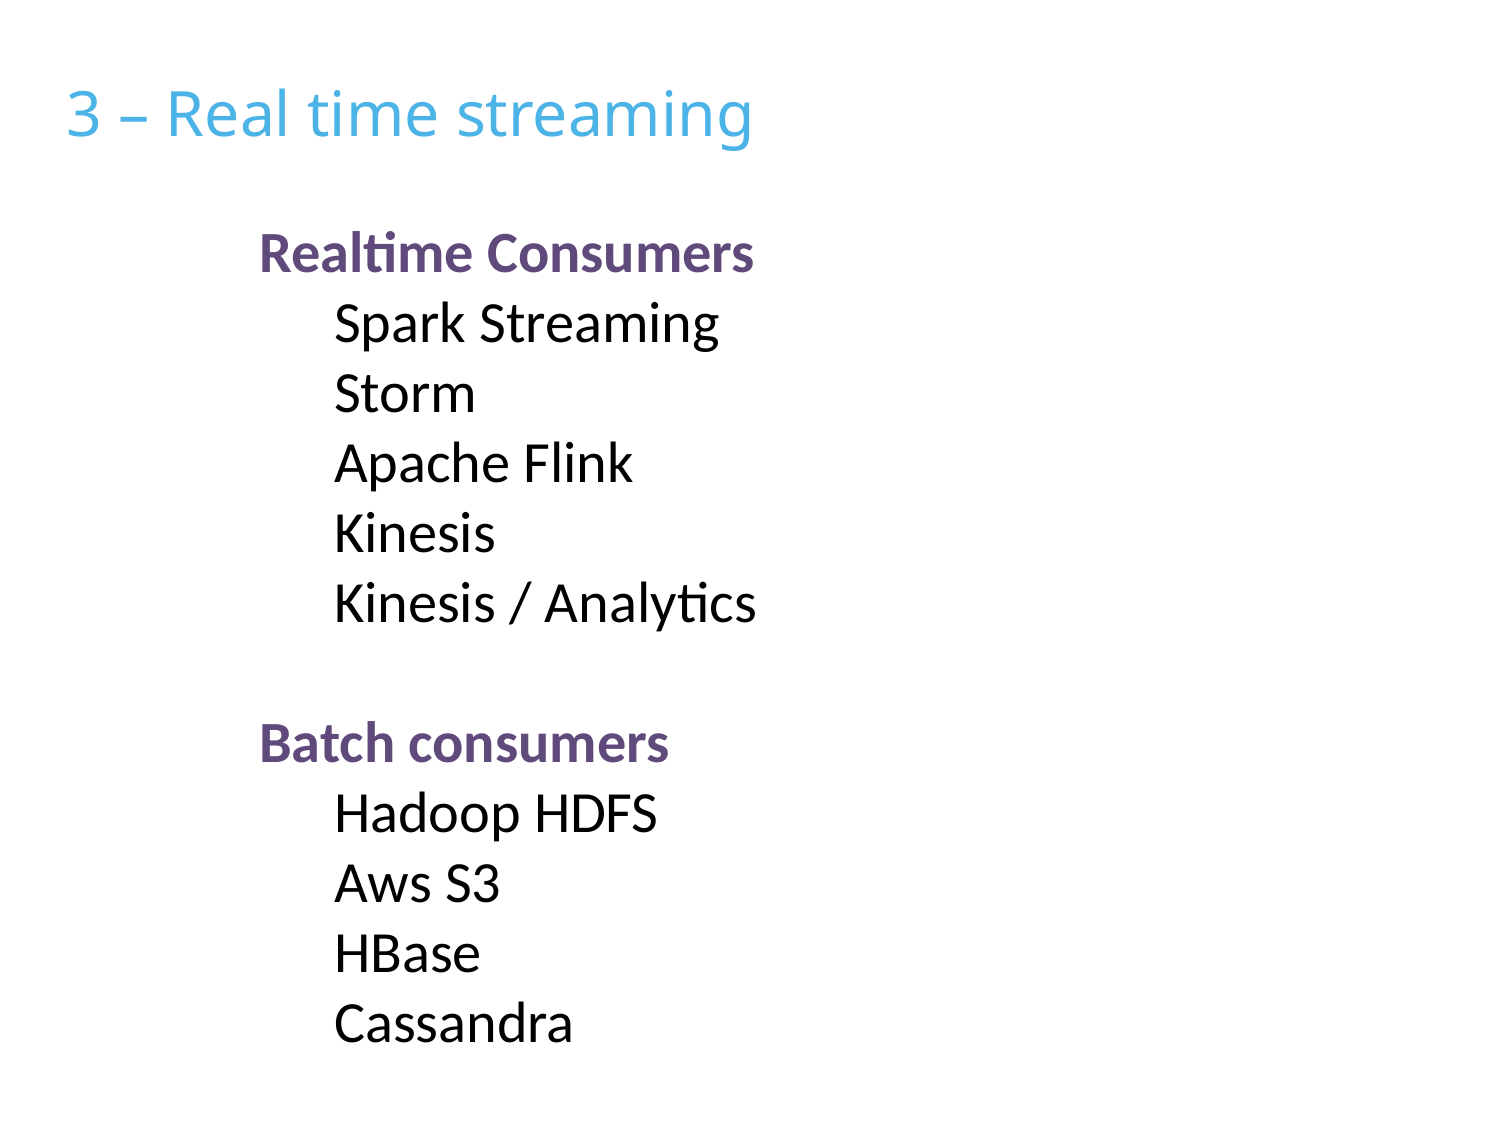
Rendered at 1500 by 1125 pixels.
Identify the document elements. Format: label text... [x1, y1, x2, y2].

text_box 3 – Real time streaming [51, 69, 1413, 158]
text_box Realtime Consumers Spark Streaming Storm Apache Flink Kinesis Kinesis / Analytics Batch consumers Hadoop HDFS Aws S3 HBase Cassandra [244, 162, 1357, 1117]
